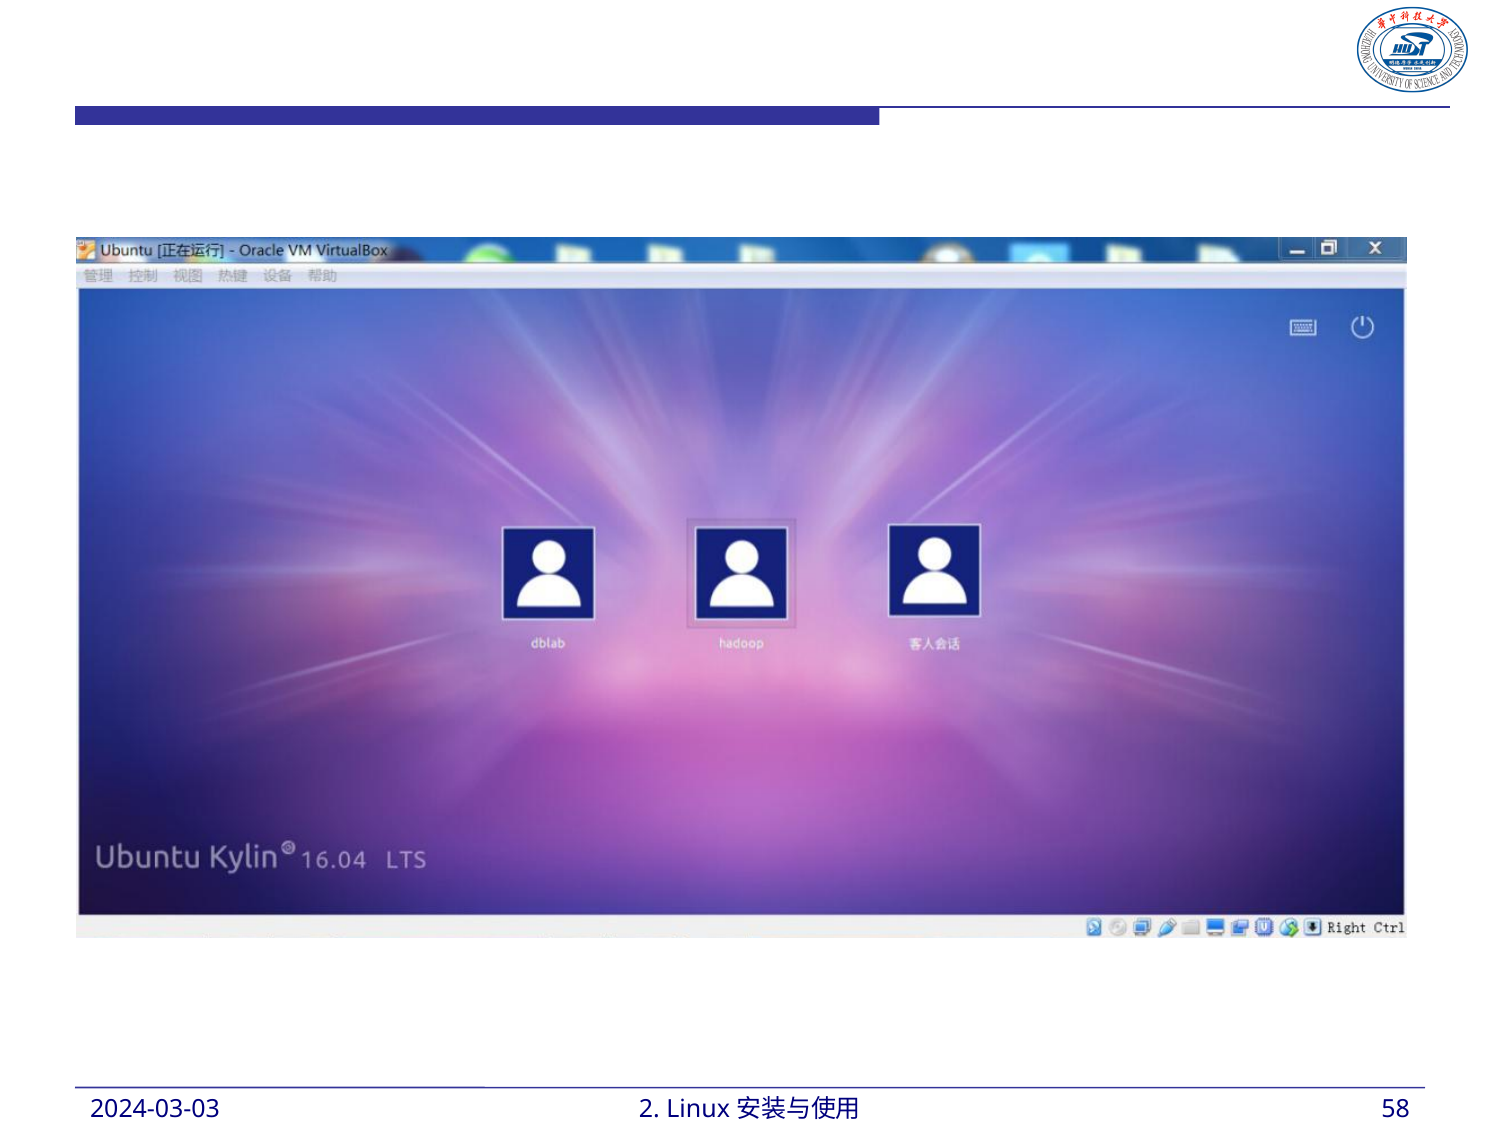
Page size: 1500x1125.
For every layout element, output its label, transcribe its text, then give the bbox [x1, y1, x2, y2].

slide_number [75, 1084, 400, 1125]
picture [76, 237, 1408, 938]
picture [1350, 0, 1475, 99]
slide_number 58 [1100, 1084, 1425, 1125]
footer 2. Linux安装与使用 [512, 1084, 988, 1125]
